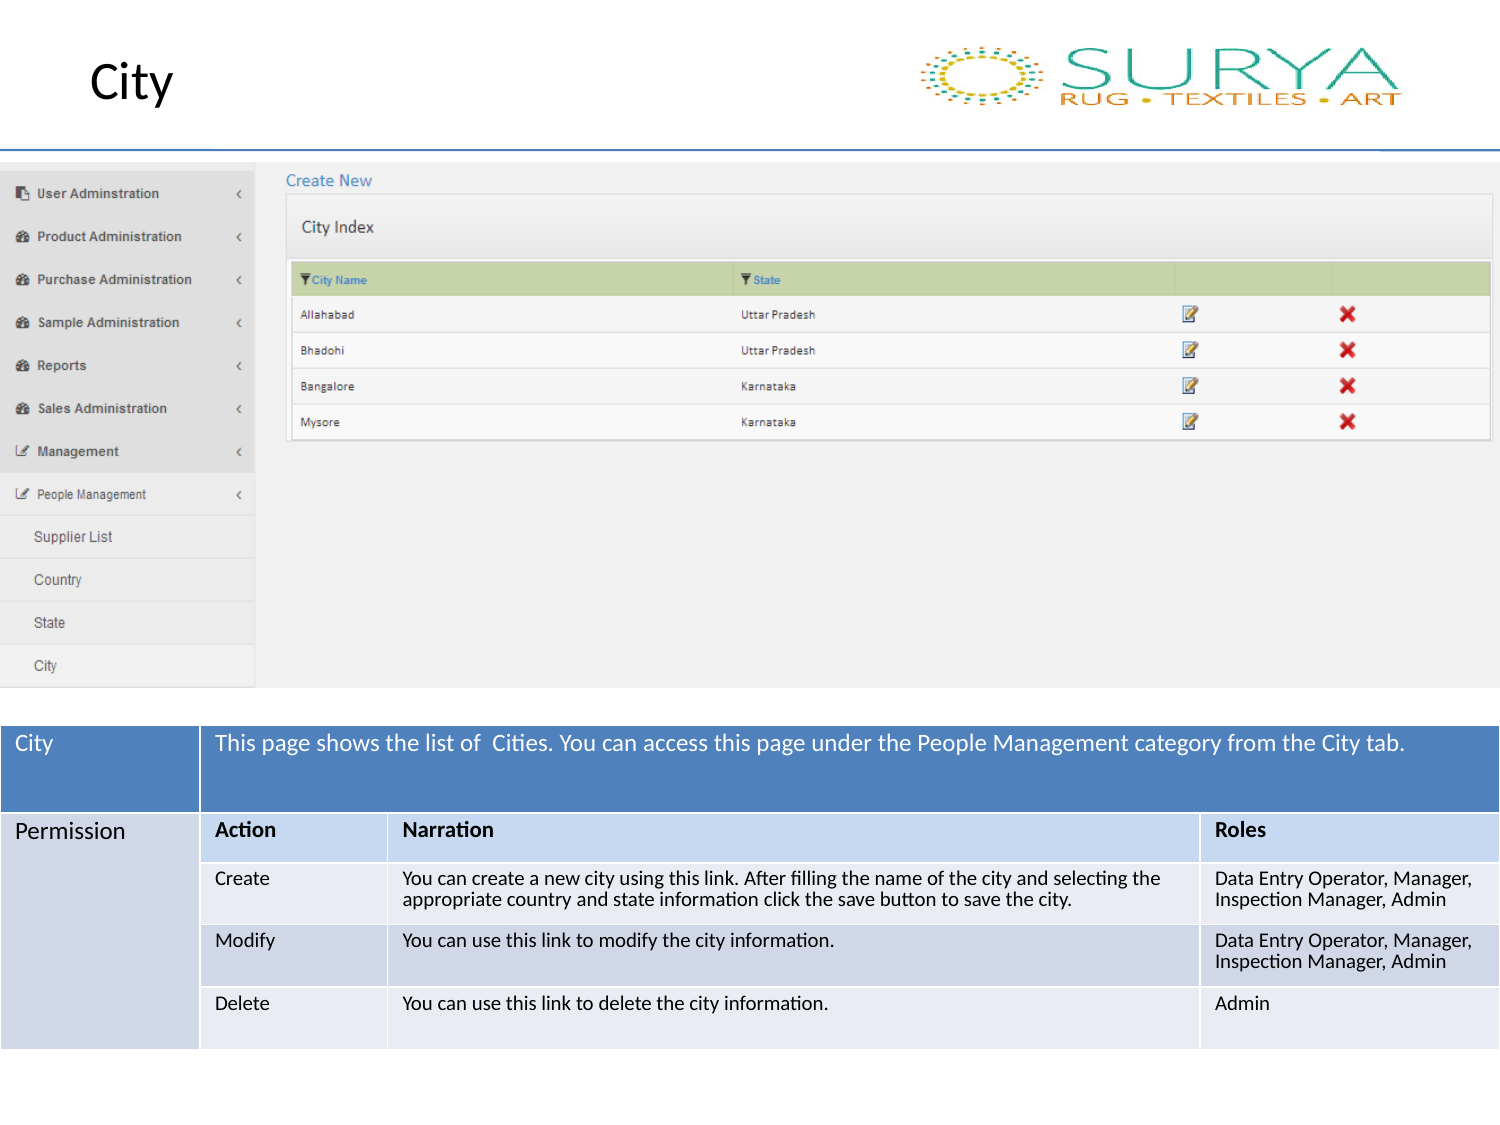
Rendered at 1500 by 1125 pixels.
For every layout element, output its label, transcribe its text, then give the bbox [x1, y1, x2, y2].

picture [0, 162, 1500, 688]
table_cell You can create a new city using this link. After filling the name of the city and selecting the appropriate country and state information click the save button to save the city. [388, 864, 1199, 924]
table_header City [1, 726, 199, 812]
table_cell Delete [201, 988, 387, 1049]
table_cell Roles [1201, 814, 1499, 862]
table_cell Action [201, 814, 387, 862]
table_header This page shows the list of Cities. You can access this page under the People Management category from the City tab. [201, 726, 1499, 812]
table_cell Modify [201, 925, 387, 986]
title City [75, 24, 1425, 130]
table_cell Narration [388, 814, 1199, 862]
table_cell Permission [1, 814, 199, 1049]
table_cell You can use this link to delete the city information. [388, 988, 1199, 1049]
table_cell You can use this link to modify the city information. [388, 925, 1199, 986]
table_cell Data Entry Operator, Manager, Inspection Manager, Admin [1201, 864, 1499, 924]
table_cell Create [201, 864, 387, 924]
table_cell Data Entry Operator, Manager, Inspection Manager, Admin [1201, 925, 1499, 986]
table_cell Admin [1201, 988, 1499, 1049]
